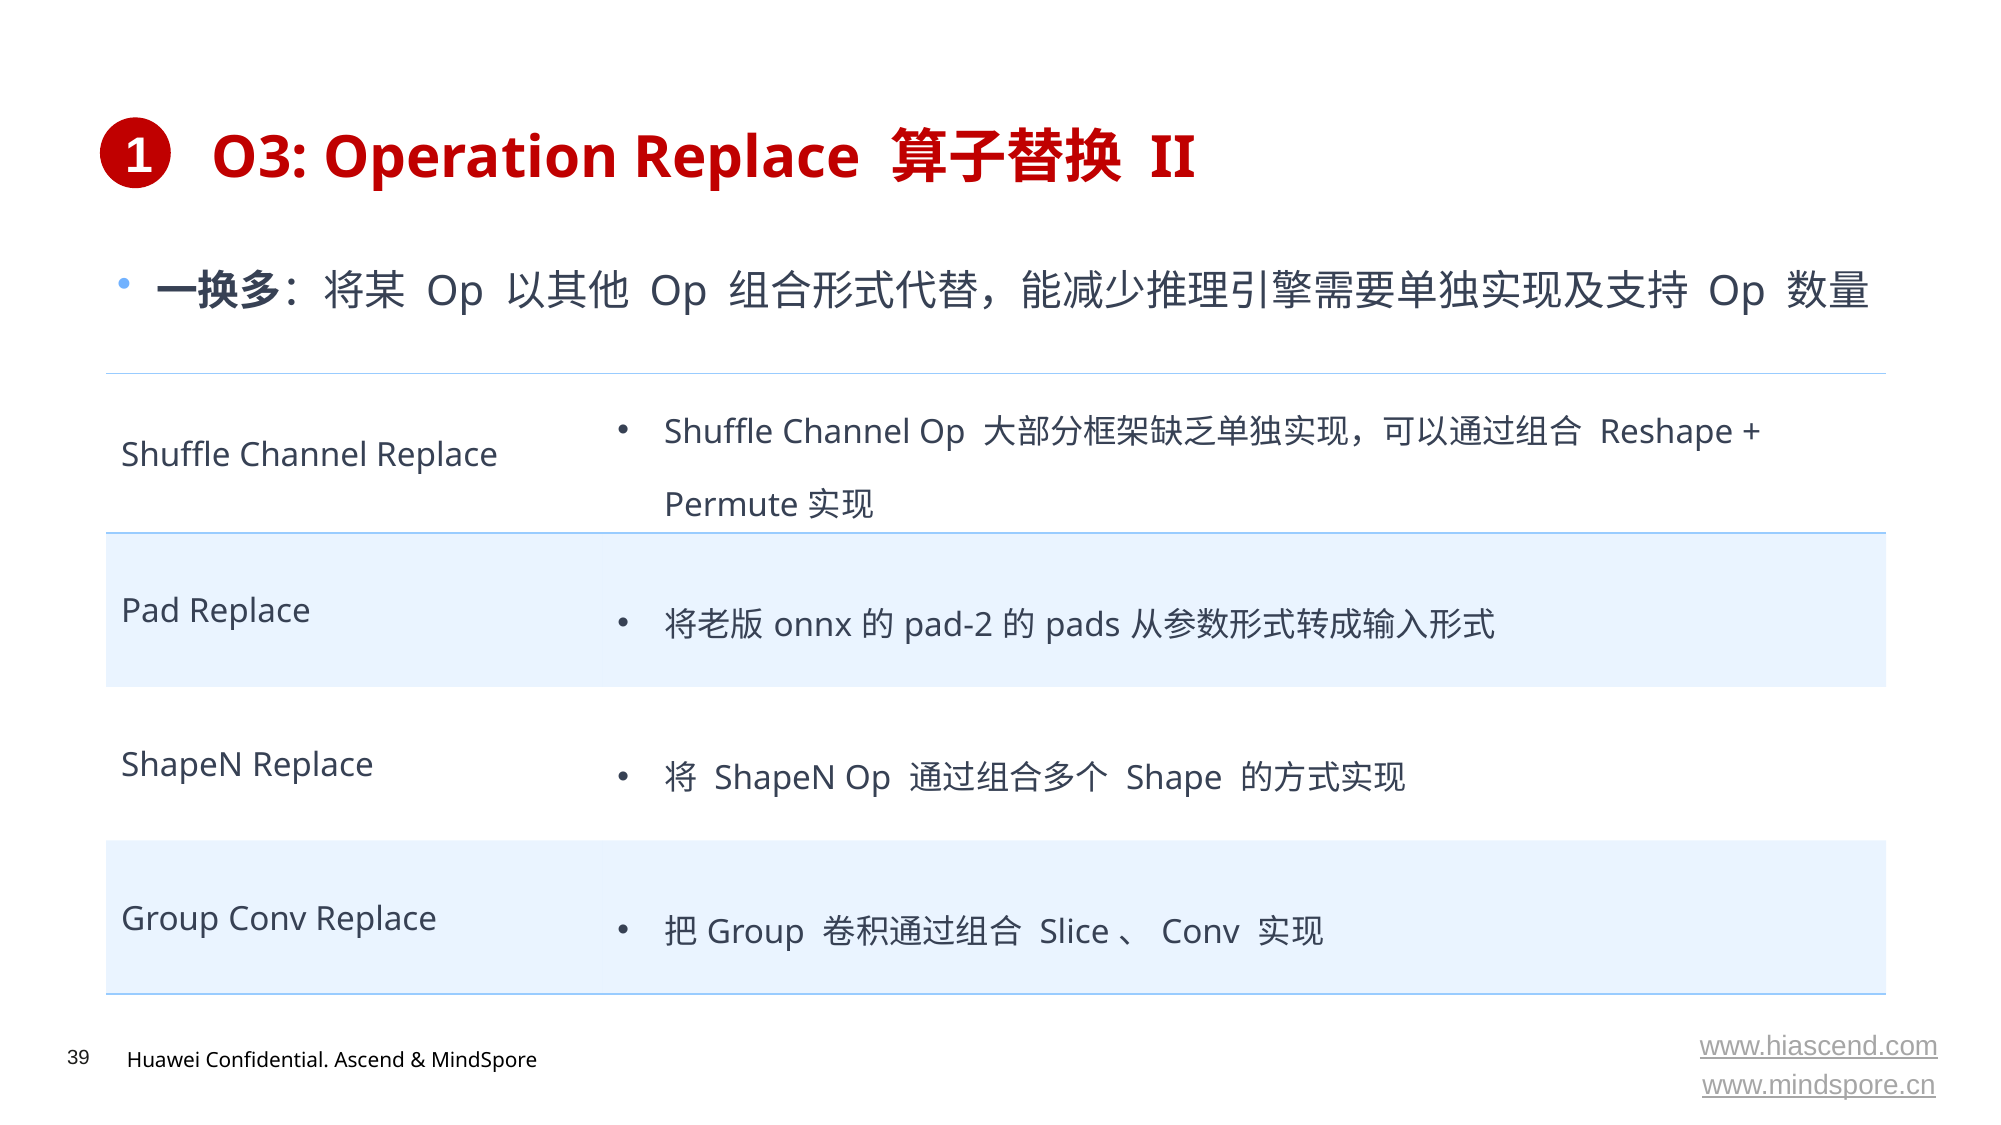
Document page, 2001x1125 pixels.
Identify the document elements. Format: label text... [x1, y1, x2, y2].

table_header Shuffle Channel Op 大部分框架缺乏单独实现，可以通过组合 Reshape + Permute实现 [602, 374, 1886, 532]
table_cell Group Conv Replace [106, 840, 602, 993]
table_cell 将 ShapeN Op 通过组合多个 Shape 的方式实现 [602, 687, 1886, 840]
table_cell 将老版onnx的pad-2的pads从参数形式转成输入形式 [602, 534, 1886, 687]
title O3: Operation Replace 算子替换 II [197, 111, 1901, 209]
table_cell Pad Replace [106, 534, 602, 687]
table_cell 把Group 卷积通过组合 Slice、Conv 实现 [602, 840, 1886, 993]
text_box 1 [99, 117, 171, 189]
table_cell ShapeN Replace [106, 687, 602, 840]
list 一换多：将某 Op 以其他 Op 组合形式代替，能减少推理引擎需要单独实现及支持 Op 数量 [102, 231, 1901, 329]
table_header Shuffle Channel Replace [106, 374, 602, 532]
